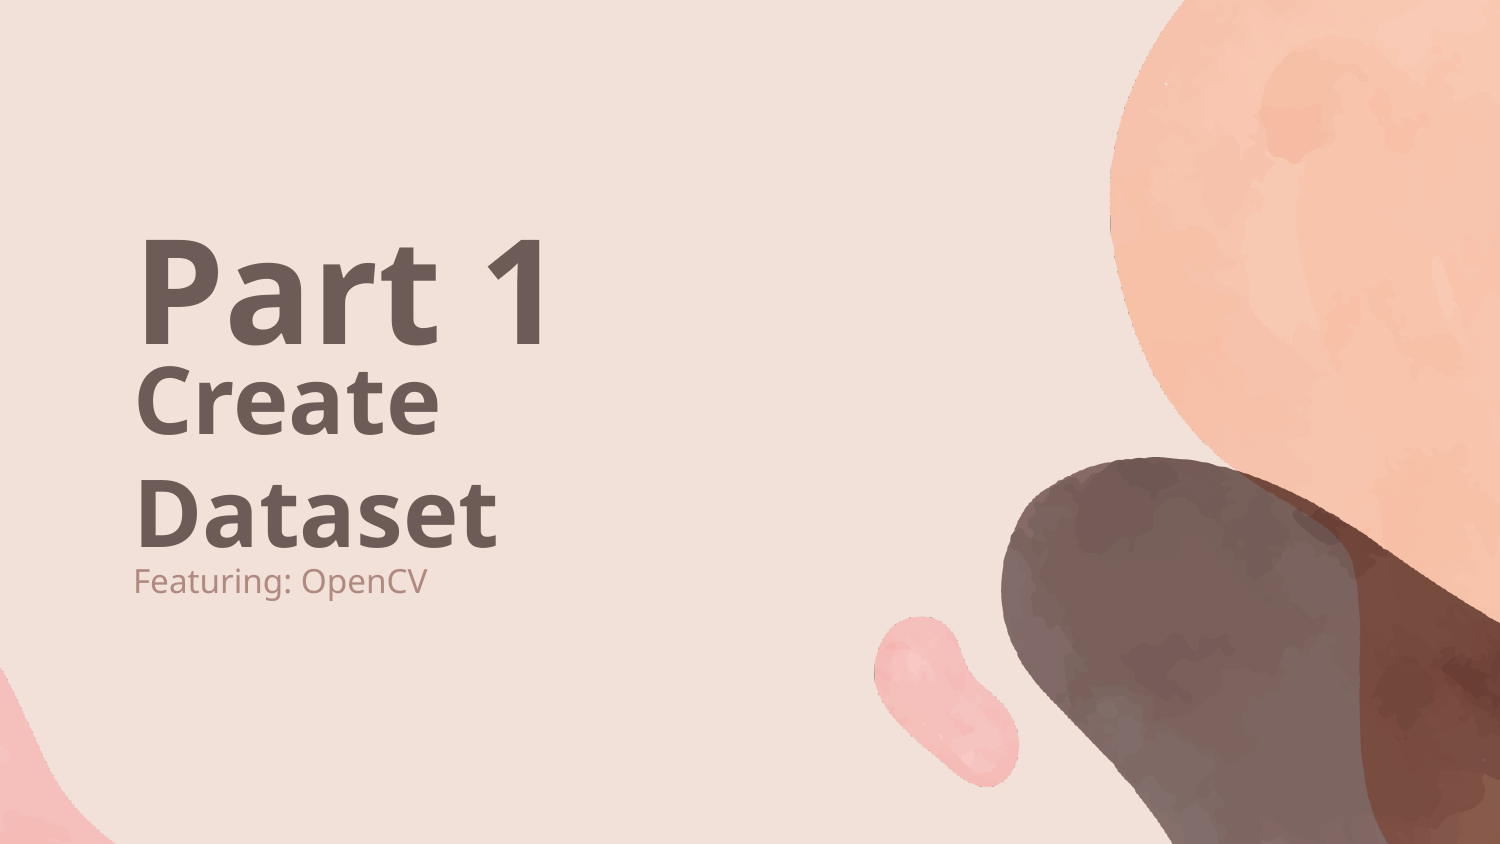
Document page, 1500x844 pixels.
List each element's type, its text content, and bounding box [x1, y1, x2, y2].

subtitle Featuring: OpenCV [118, 545, 657, 663]
title Part 1 [118, 181, 657, 389]
title Create Dataset [118, 384, 729, 523]
picture [0, 0, 1500, 844]
